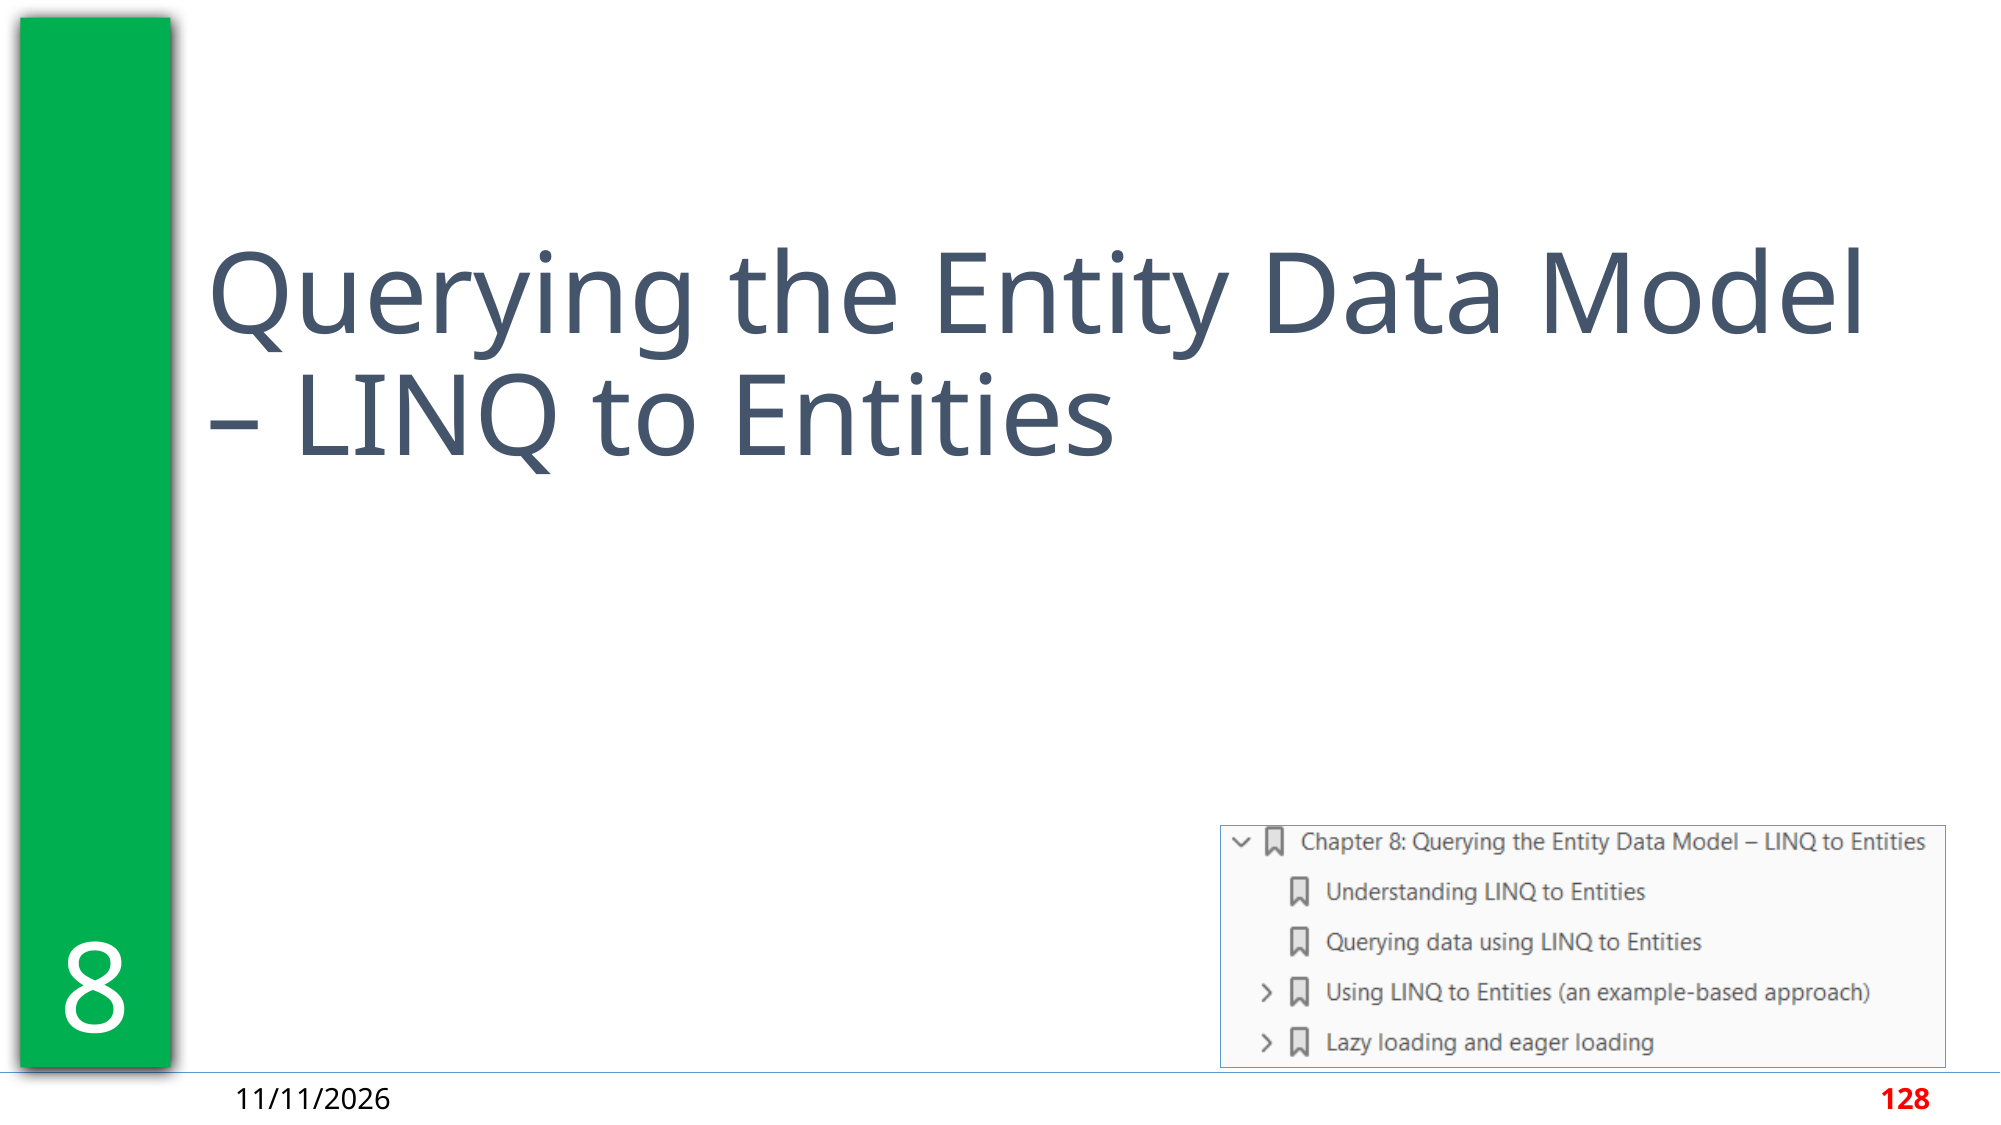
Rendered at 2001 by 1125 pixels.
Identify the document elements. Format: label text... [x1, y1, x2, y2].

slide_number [220, 1072, 671, 1115]
list 8 [20, 17, 171, 1068]
slide_number 128 [1495, 1072, 1946, 1115]
picture [1220, 825, 1946, 1068]
list Querying the Entity Data Model – LINQ to Entities [192, 340, 1946, 488]
